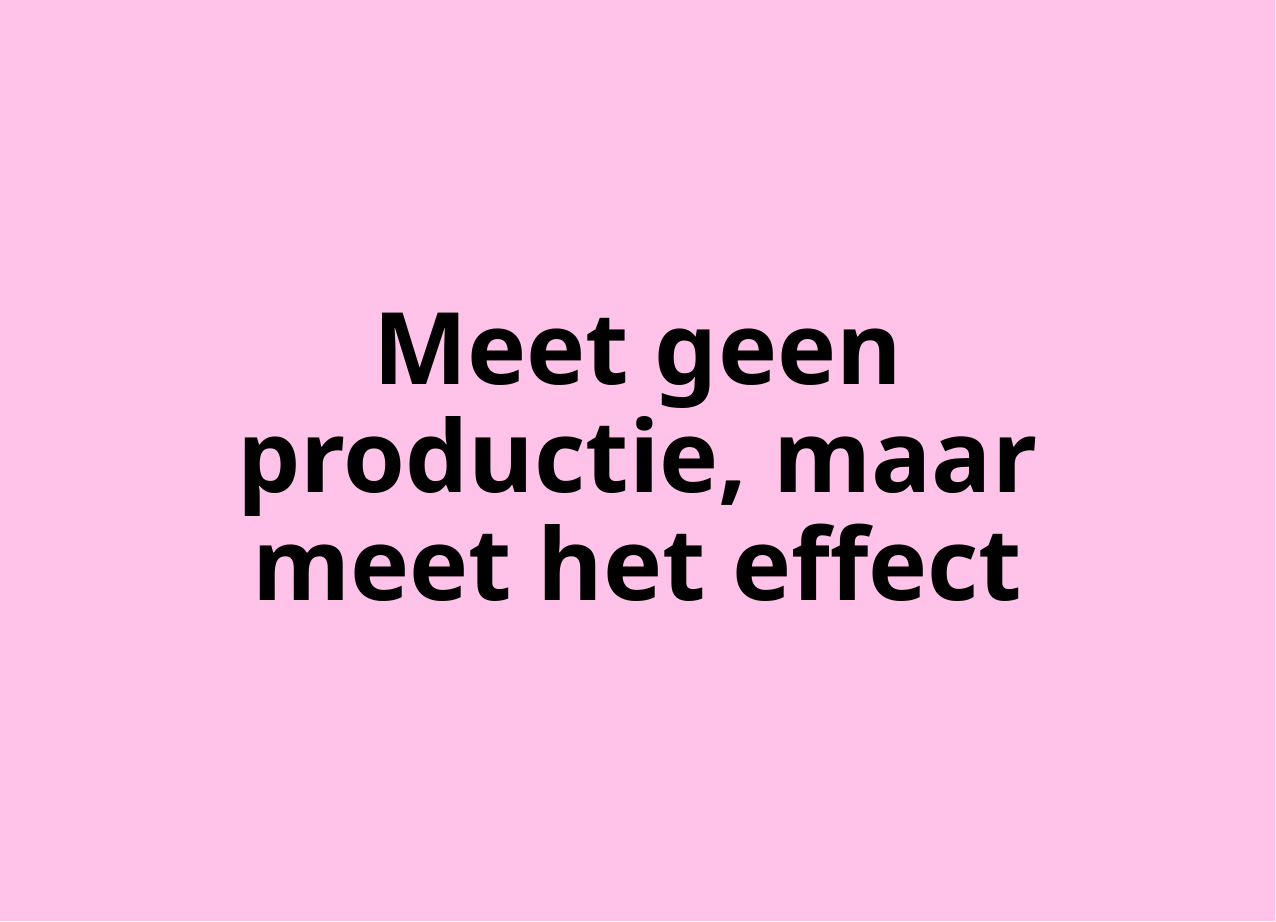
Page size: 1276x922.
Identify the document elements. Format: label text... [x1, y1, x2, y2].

title Meet geen productie, maar meet het effect [117, 263, 1158, 658]
